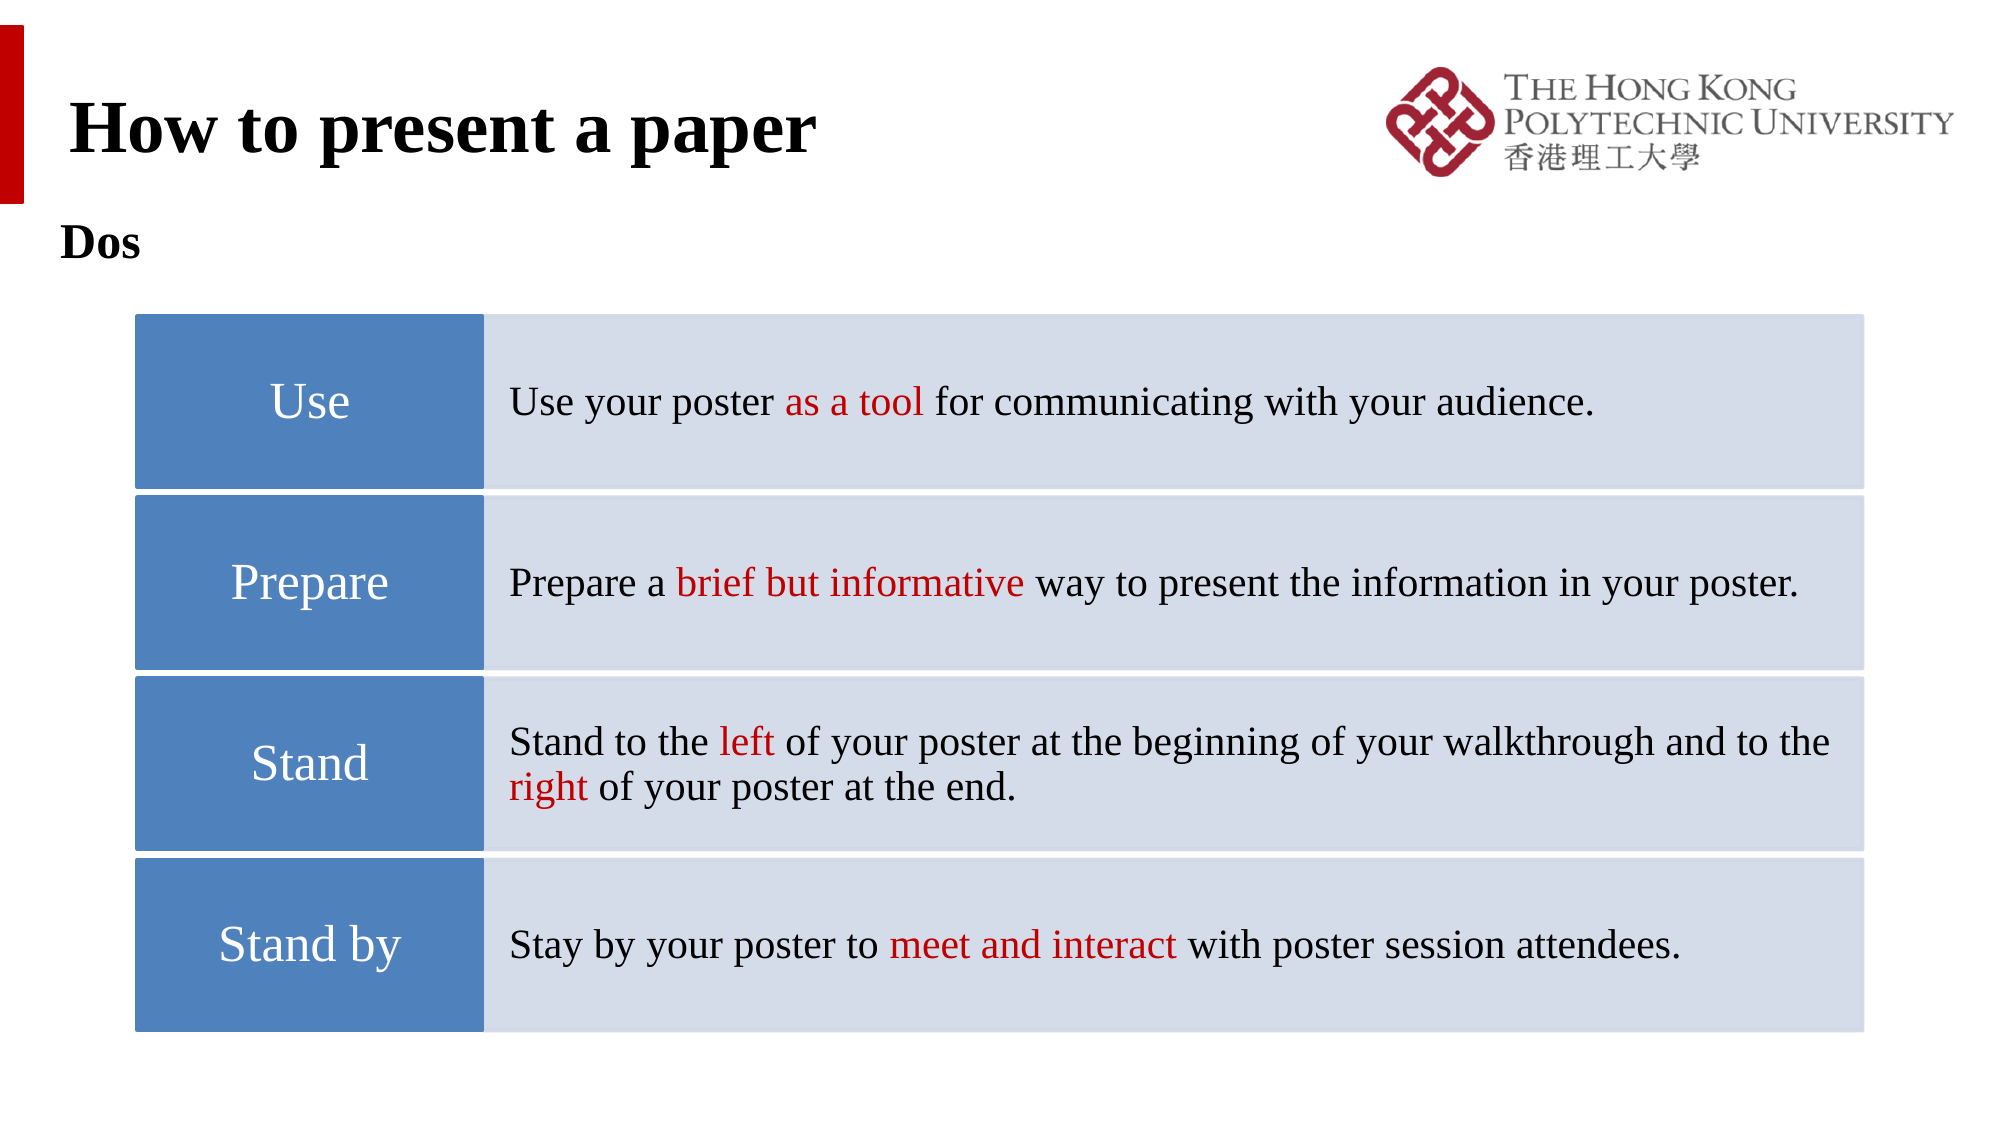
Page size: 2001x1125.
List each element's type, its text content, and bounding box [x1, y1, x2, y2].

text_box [0, 24, 25, 205]
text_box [137, 315, 1863, 1031]
text_box How to present a paper [48, 75, 1380, 168]
text_box Dos [45, 200, 1046, 276]
picture [1385, 67, 1955, 177]
